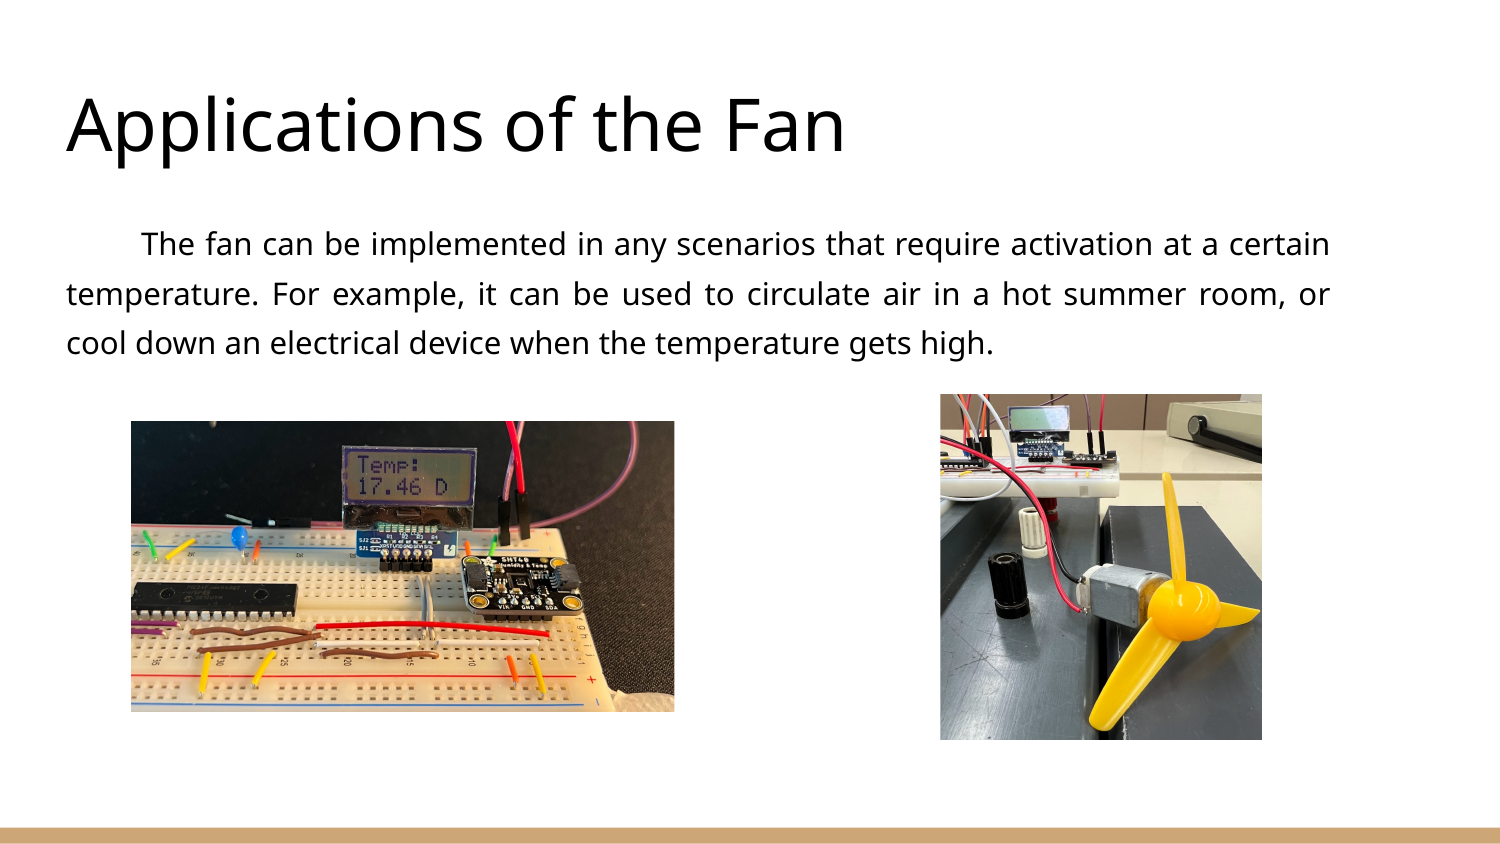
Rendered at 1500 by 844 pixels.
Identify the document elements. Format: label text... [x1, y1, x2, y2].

title Applications of the Fan [51, 51, 1449, 189]
list The fan can be implemented in any scenarios that require activation at a certain temperature. For example, it can be used to circulate air in a hot summer room, or cool down an electrical device when the temperature gets high. [51, 200, 1348, 752]
picture [130, 421, 675, 713]
picture [940, 393, 1263, 740]
